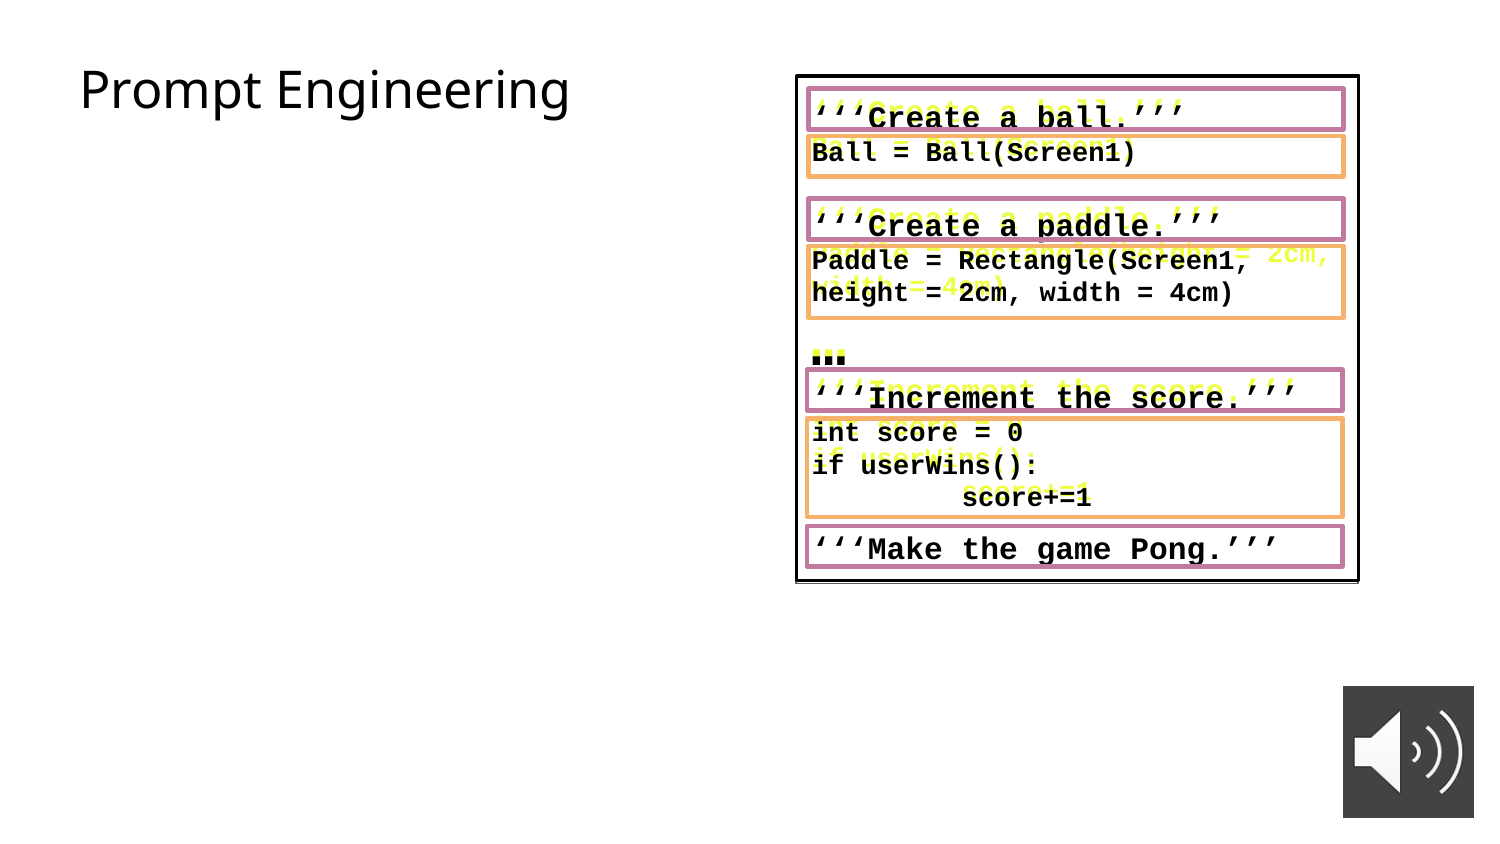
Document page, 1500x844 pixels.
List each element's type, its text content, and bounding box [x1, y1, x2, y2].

text_box [795, 513, 1359, 584]
text_box [808, 135, 1344, 177]
text_box ‘‘‘Create a ball.’’’ Ball = Ball(Screen1) ‘‘‘Create a paddle.’’’ Paddle = Rectangle(height = 2cm, width = 4cm) … ‘‘‘Increment the score.’’’ int score = 0 if userWins(): score+=1 ‘‘‘Make the game Pong.’’’ [796, 527, 1359, 581]
text_box [806, 369, 1343, 411]
picture [1341, 685, 1476, 819]
text_box [806, 525, 1343, 567]
text_box [808, 88, 1344, 130]
text_box [806, 418, 1343, 517]
text_box [808, 198, 1344, 240]
text_box ‘‘‘Create a ball.’’’ Ball = Ball(Screen1) ‘‘‘Create a paddle.’’’ Paddle = Rectangle(Screen1, height = 2cm, width = 4cm) … ‘‘‘Increment the score.’’’ int score = 0 if userWins(): score+=1 [796, 82, 1360, 527]
text_box Prompt Engineering [64, 41, 878, 134]
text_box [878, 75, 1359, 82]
